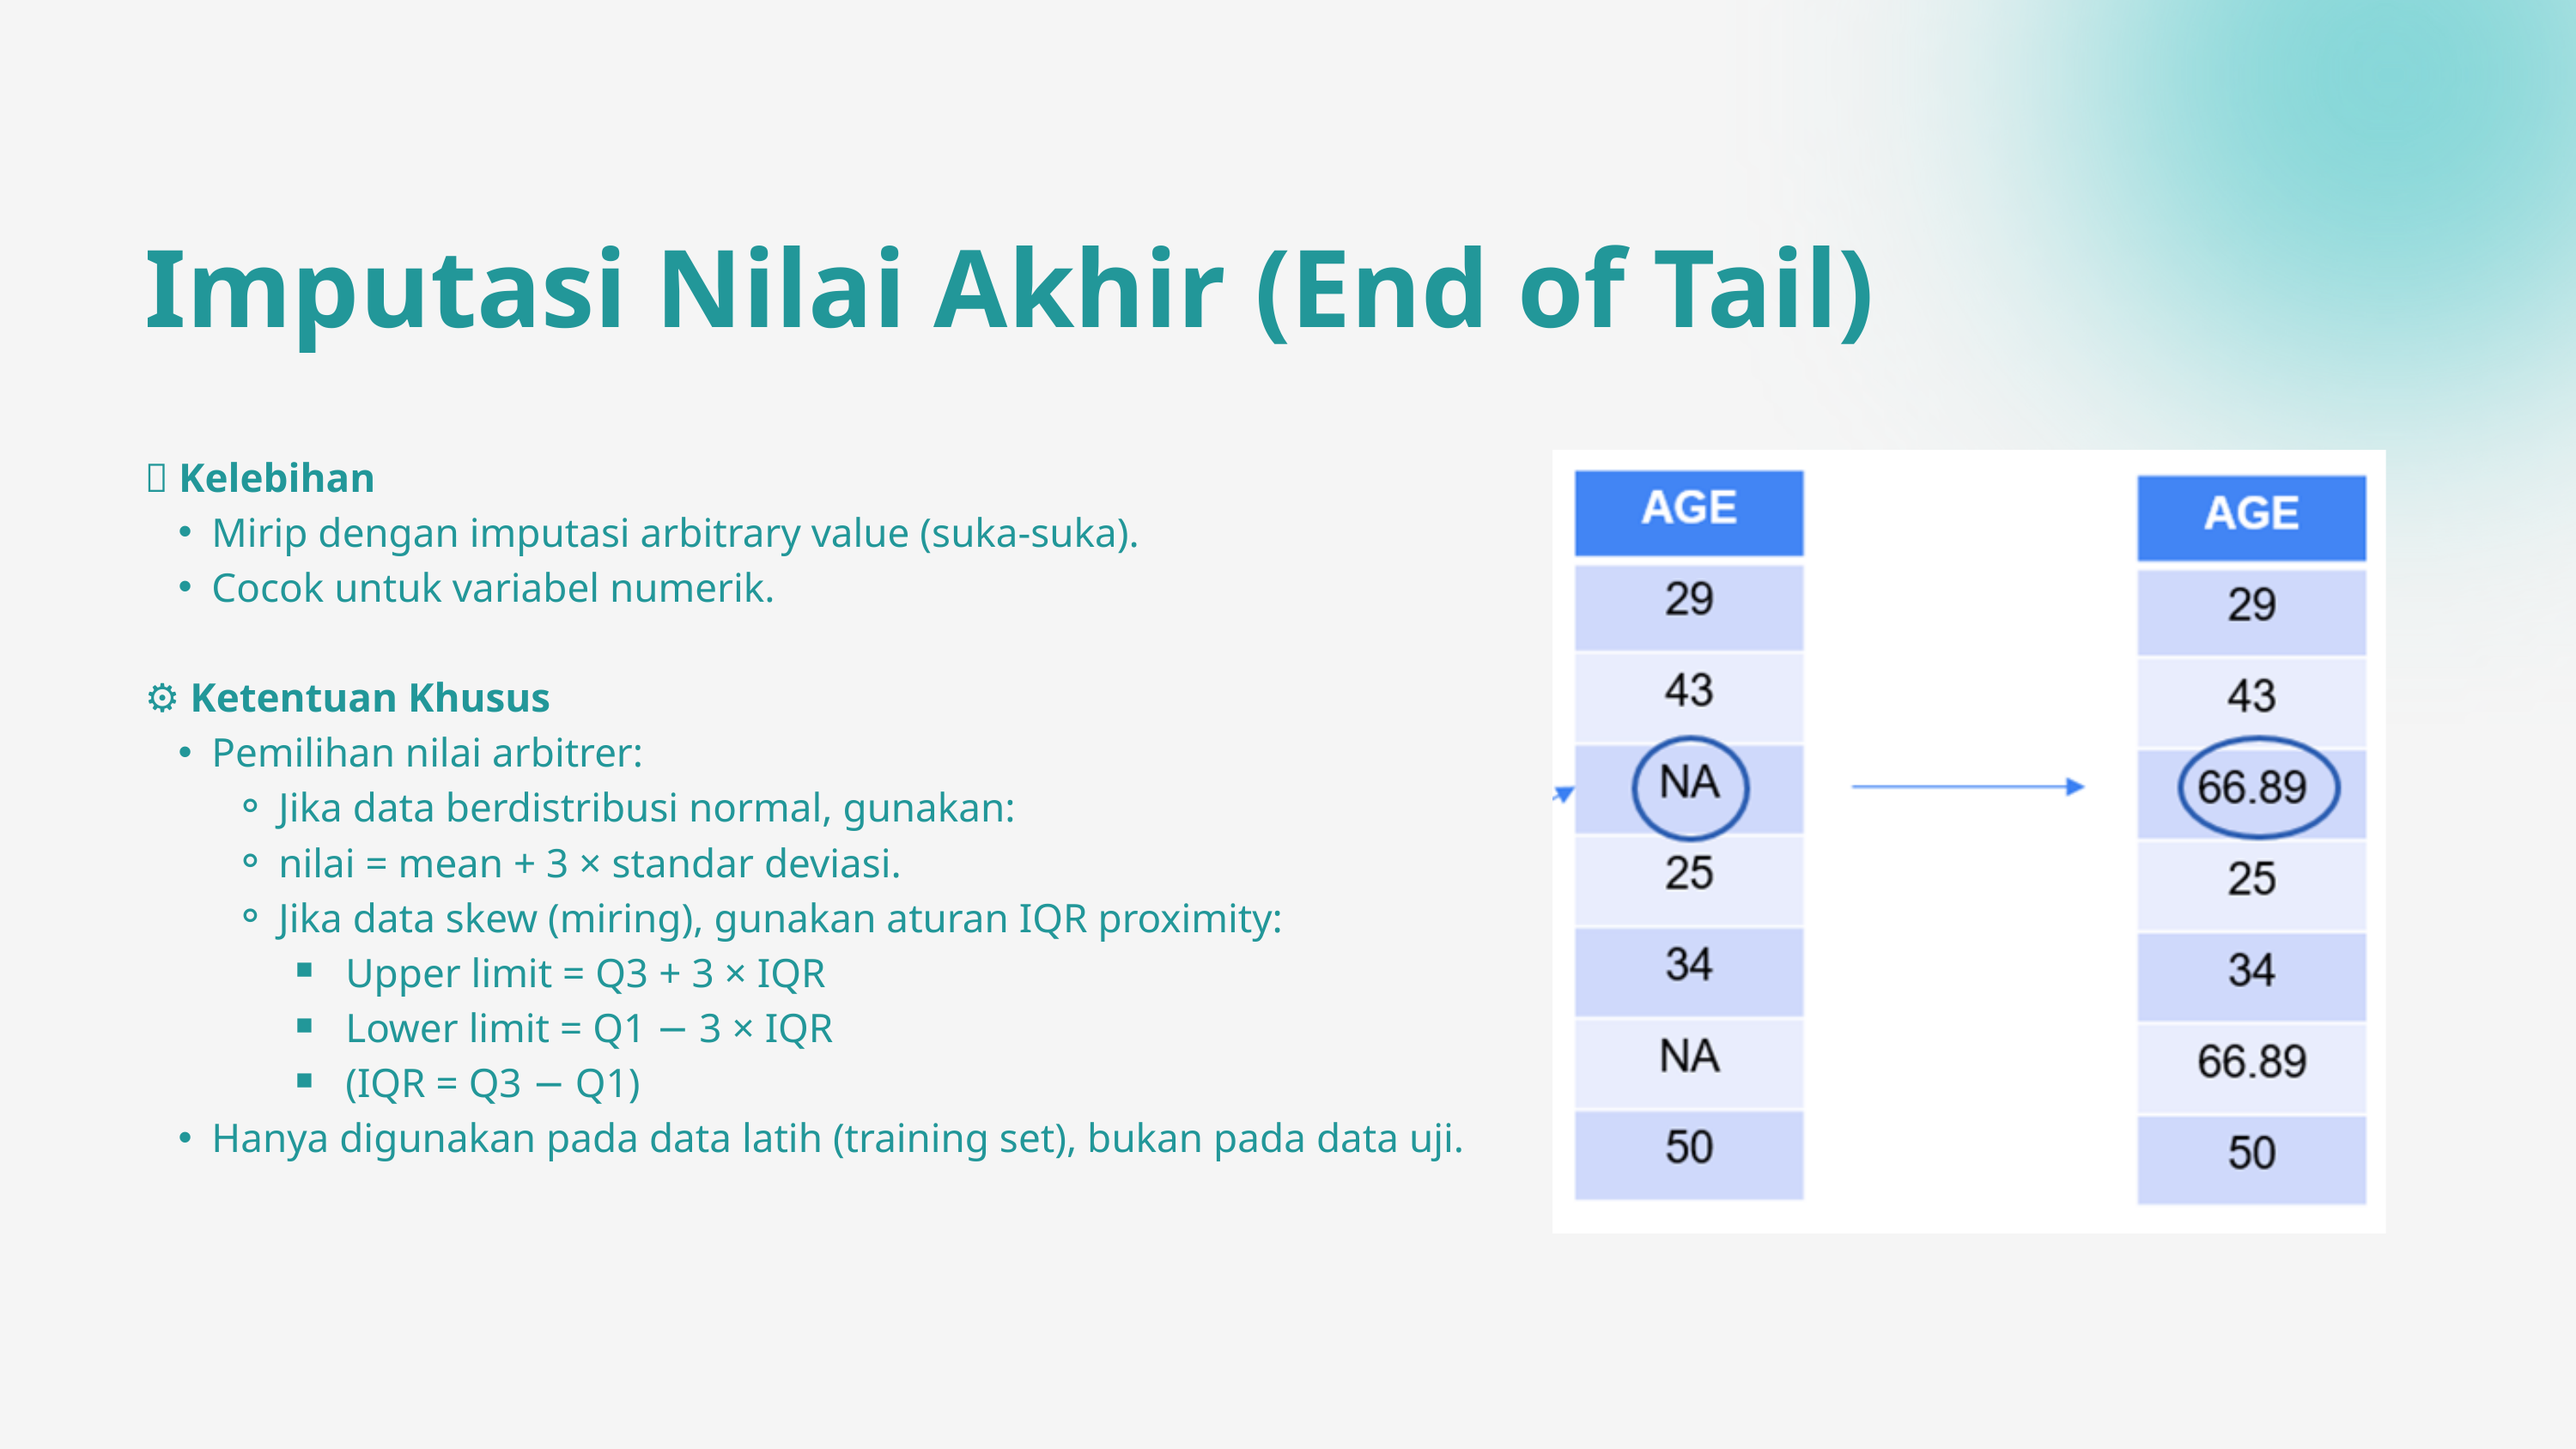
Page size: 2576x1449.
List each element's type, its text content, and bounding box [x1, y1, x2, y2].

text_box ✅ Kelebihan Mirip dengan imputasi arbitrary value (suka-suka). Cocok untuk variabel numerik. ⚙️ Ketentuan Khusus Pemilihan nilai arbitrer: Jika data berdistribusi normal, gunakan: nilai = mean + 3 × standar deviasi. Jika data skew (miring), gunakan aturan IQR proximity: Upper limit = Q3 + 3 × IQR Lower limit = Q1 − 3 × IQR (IQR = Q3 − Q1) Hanya digunakan pada data latih (training set), bukan pada data uji. [144, 445, 1490, 1216]
text_box Imputasi Nilai Akhir (End of Tail) [144, 258, 2020, 349]
text_box [1552, 450, 2386, 1234]
text_box [1725, 0, 2576, 724]
